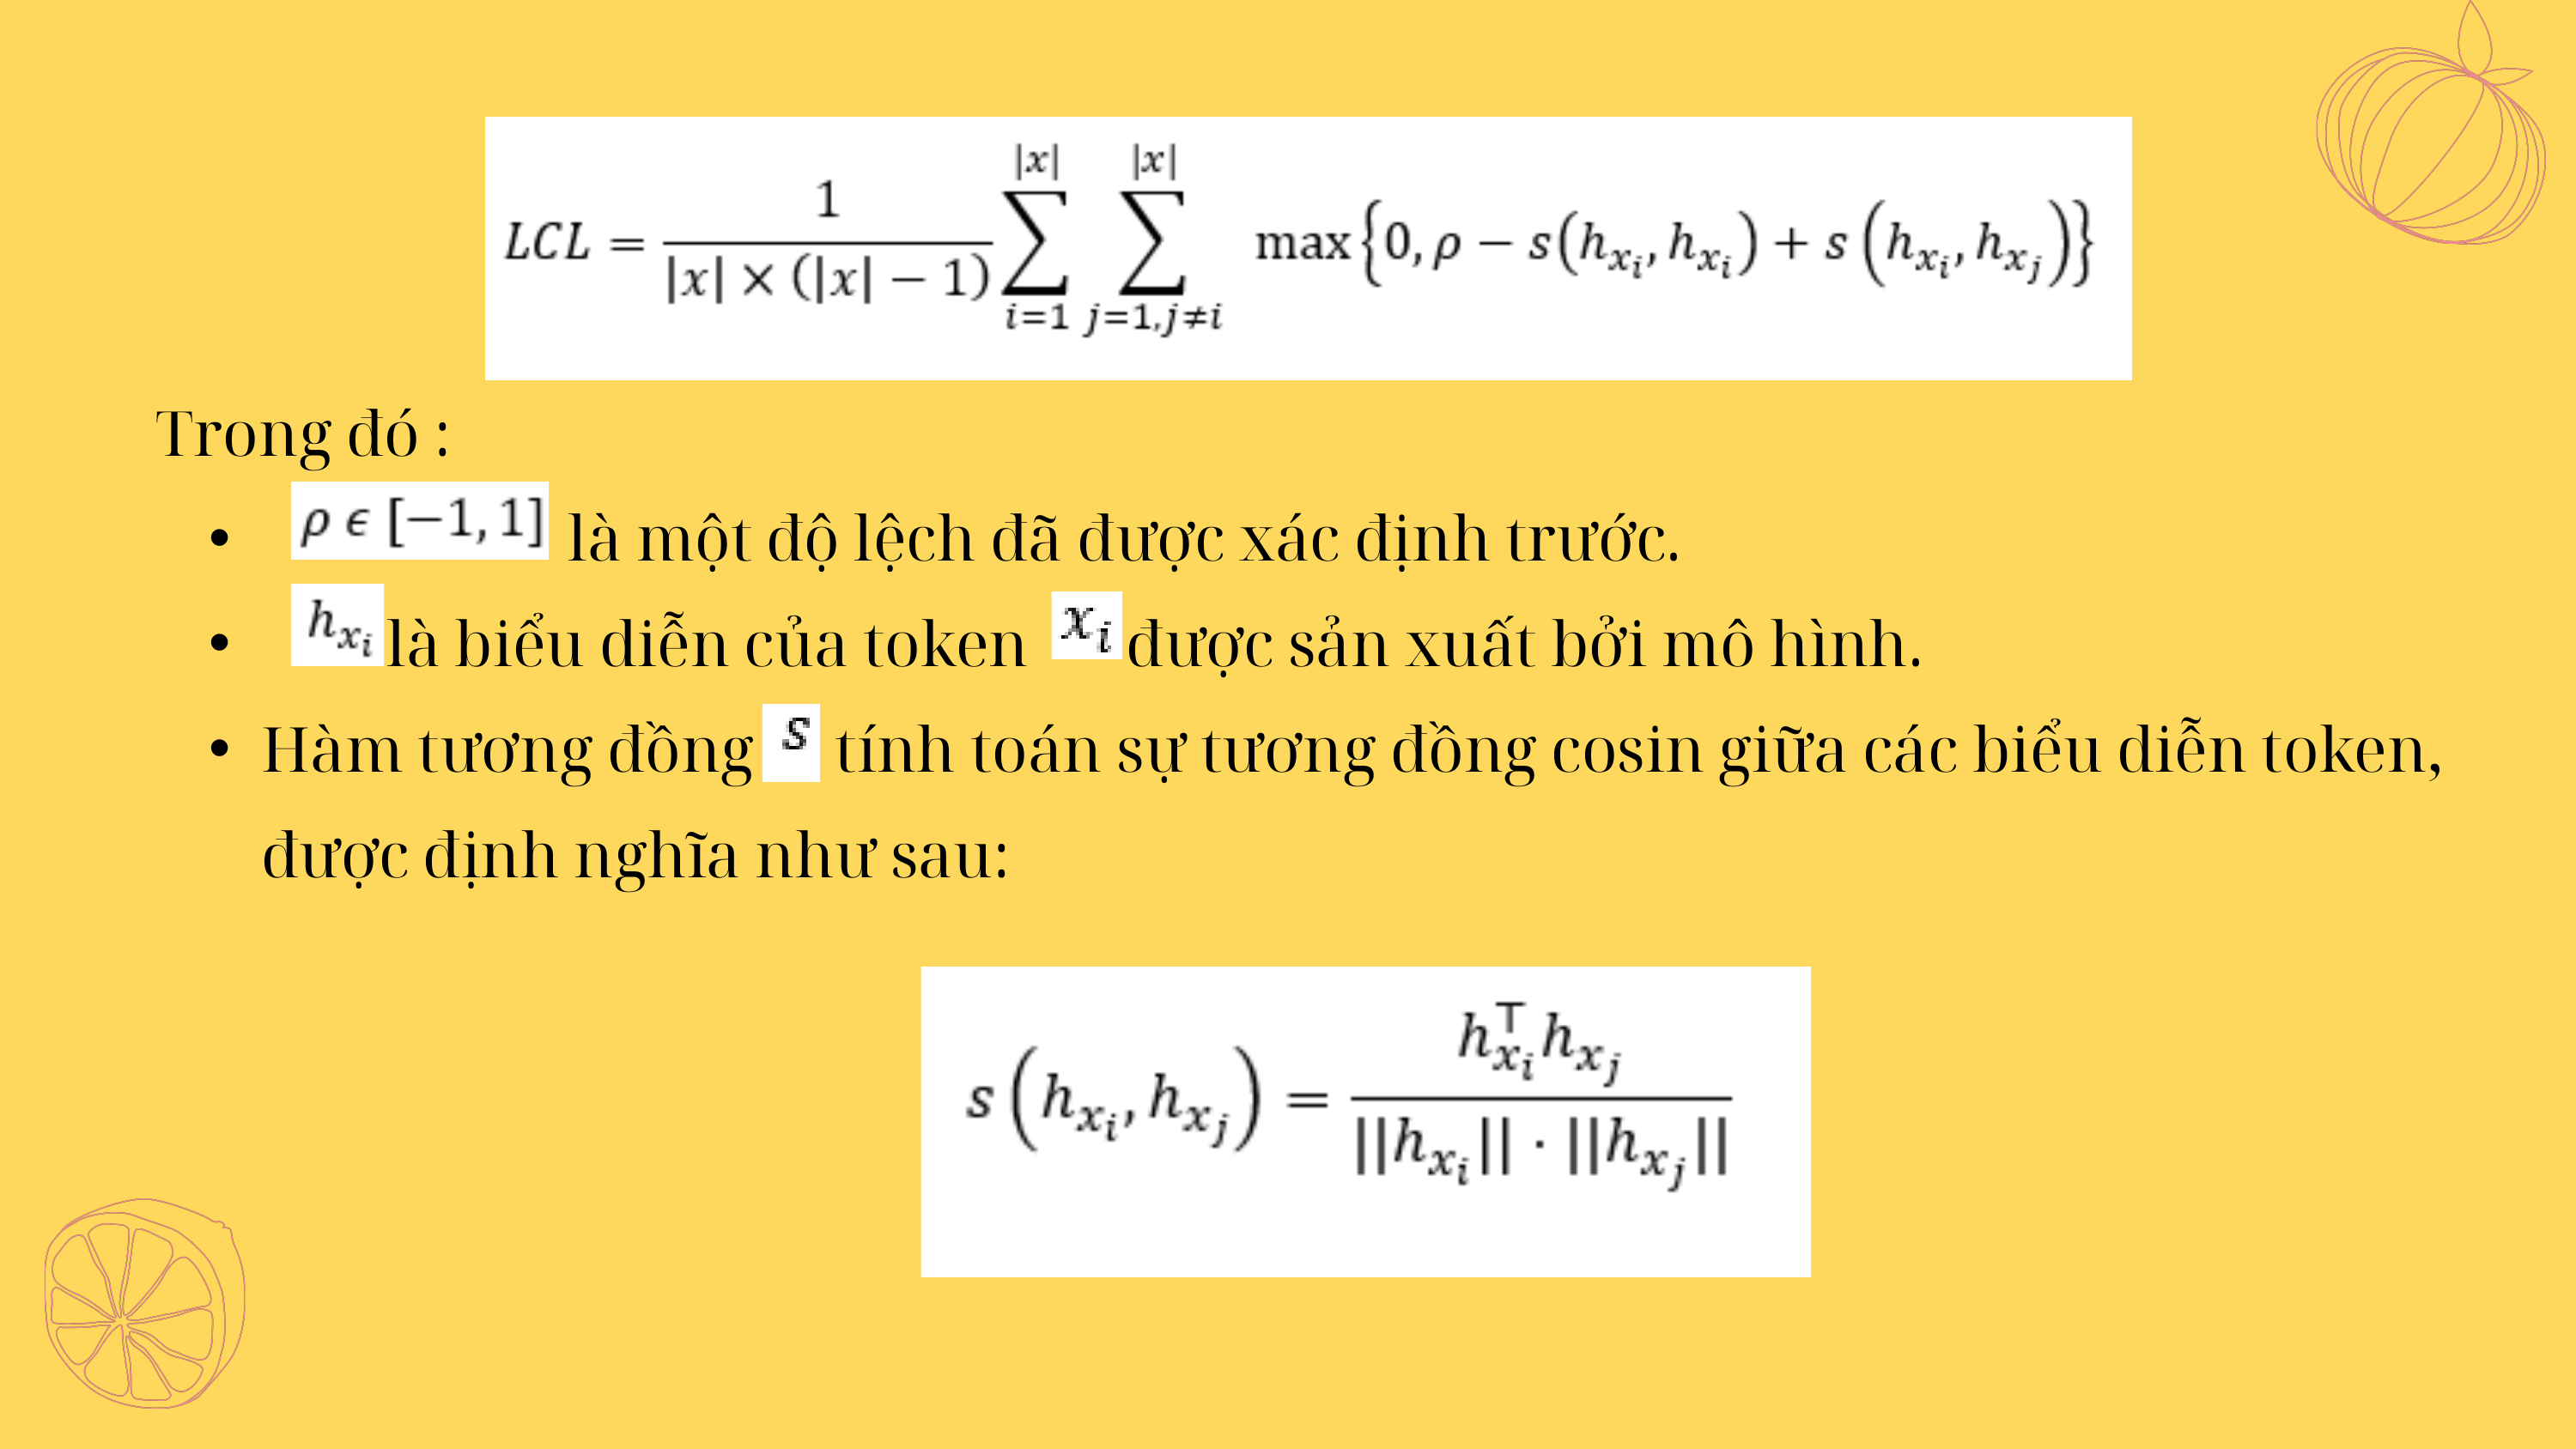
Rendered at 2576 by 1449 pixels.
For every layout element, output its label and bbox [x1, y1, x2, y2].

text_box [155, 379, 2576, 1381]
text_box [44, 1198, 246, 1409]
text_box [2316, 0, 2546, 245]
text_box [485, 117, 2132, 377]
